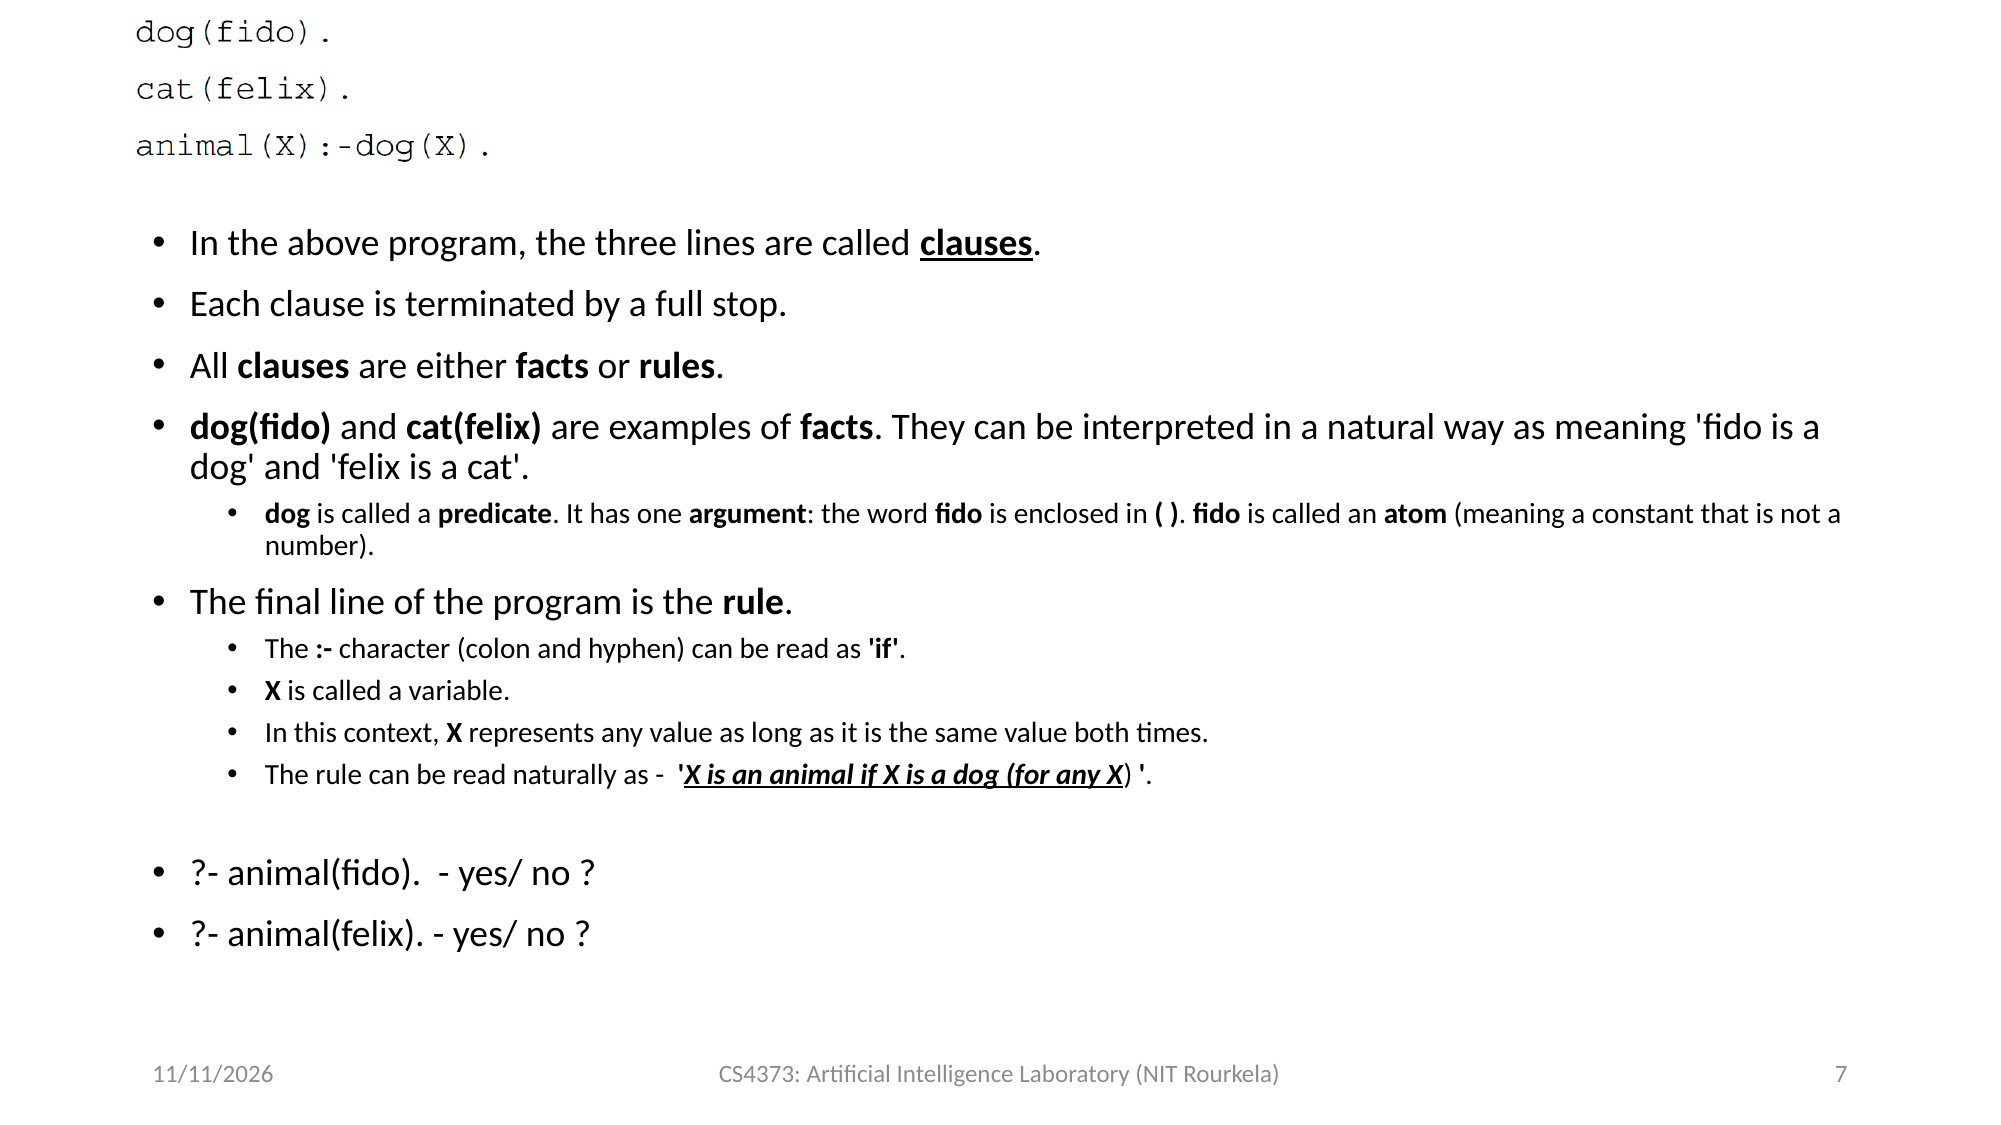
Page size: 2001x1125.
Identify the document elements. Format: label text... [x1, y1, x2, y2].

picture [129, 15, 491, 168]
list In the above program, the three lines are called clauses. Each clause is terminated by a full stop. All clauses are either facts or rules. dog(fido) and cat(felix) are examples of facts. They can be interpreted in a natural way as meaning 'fido is a dog' and 'felix is a cat'. dog is called a predicate. It has one argument: the word fido is enclosed in ( ). fido is called an atom (meaning a constant that is not a number). The final line of the program is the rule. The :- character (colon and hyphen) can be read as 'if'. X is called a variable. In this context, X represents any value as long as it is the same value both times. The rule can be read naturally as - 'X is an animal if X is a dog (for any X) '. ?- animal(fido). - yes/ no ? ?- animal(felix). - yes/ no ? [137, 215, 1863, 1014]
footer CS4373: Artificial Intelligence Laboratory (NIT Rourkela) [662, 1042, 1338, 1103]
slide_number 7 [1412, 1042, 1863, 1103]
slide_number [137, 1042, 588, 1103]
